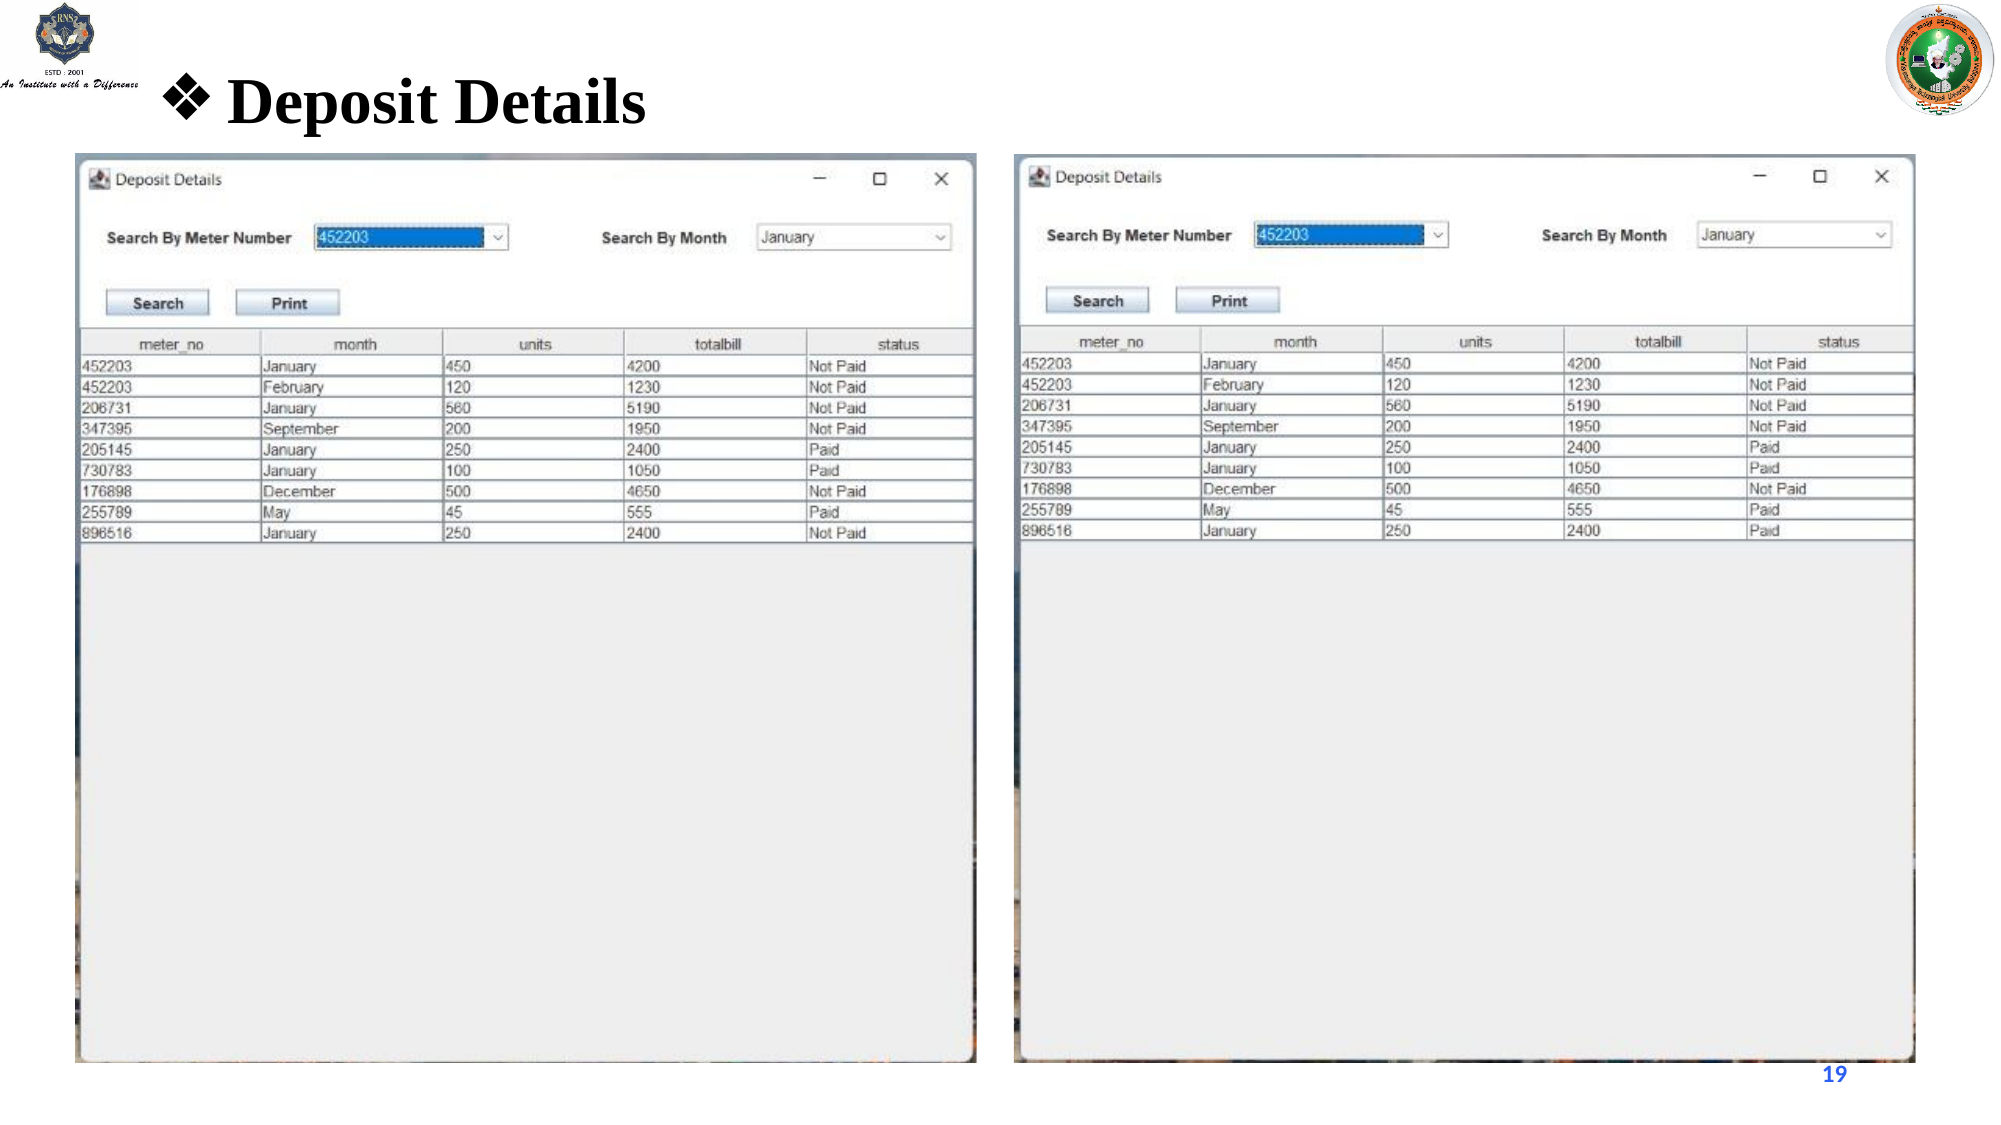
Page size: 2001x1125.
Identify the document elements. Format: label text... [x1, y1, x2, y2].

picture [1013, 153, 1916, 1063]
title Deposit Details [137, 59, 1863, 174]
picture [74, 153, 977, 1063]
slide_number 19 [1412, 1071, 1863, 1103]
picture [0, 0, 138, 90]
picture [1882, 2, 1997, 117]
